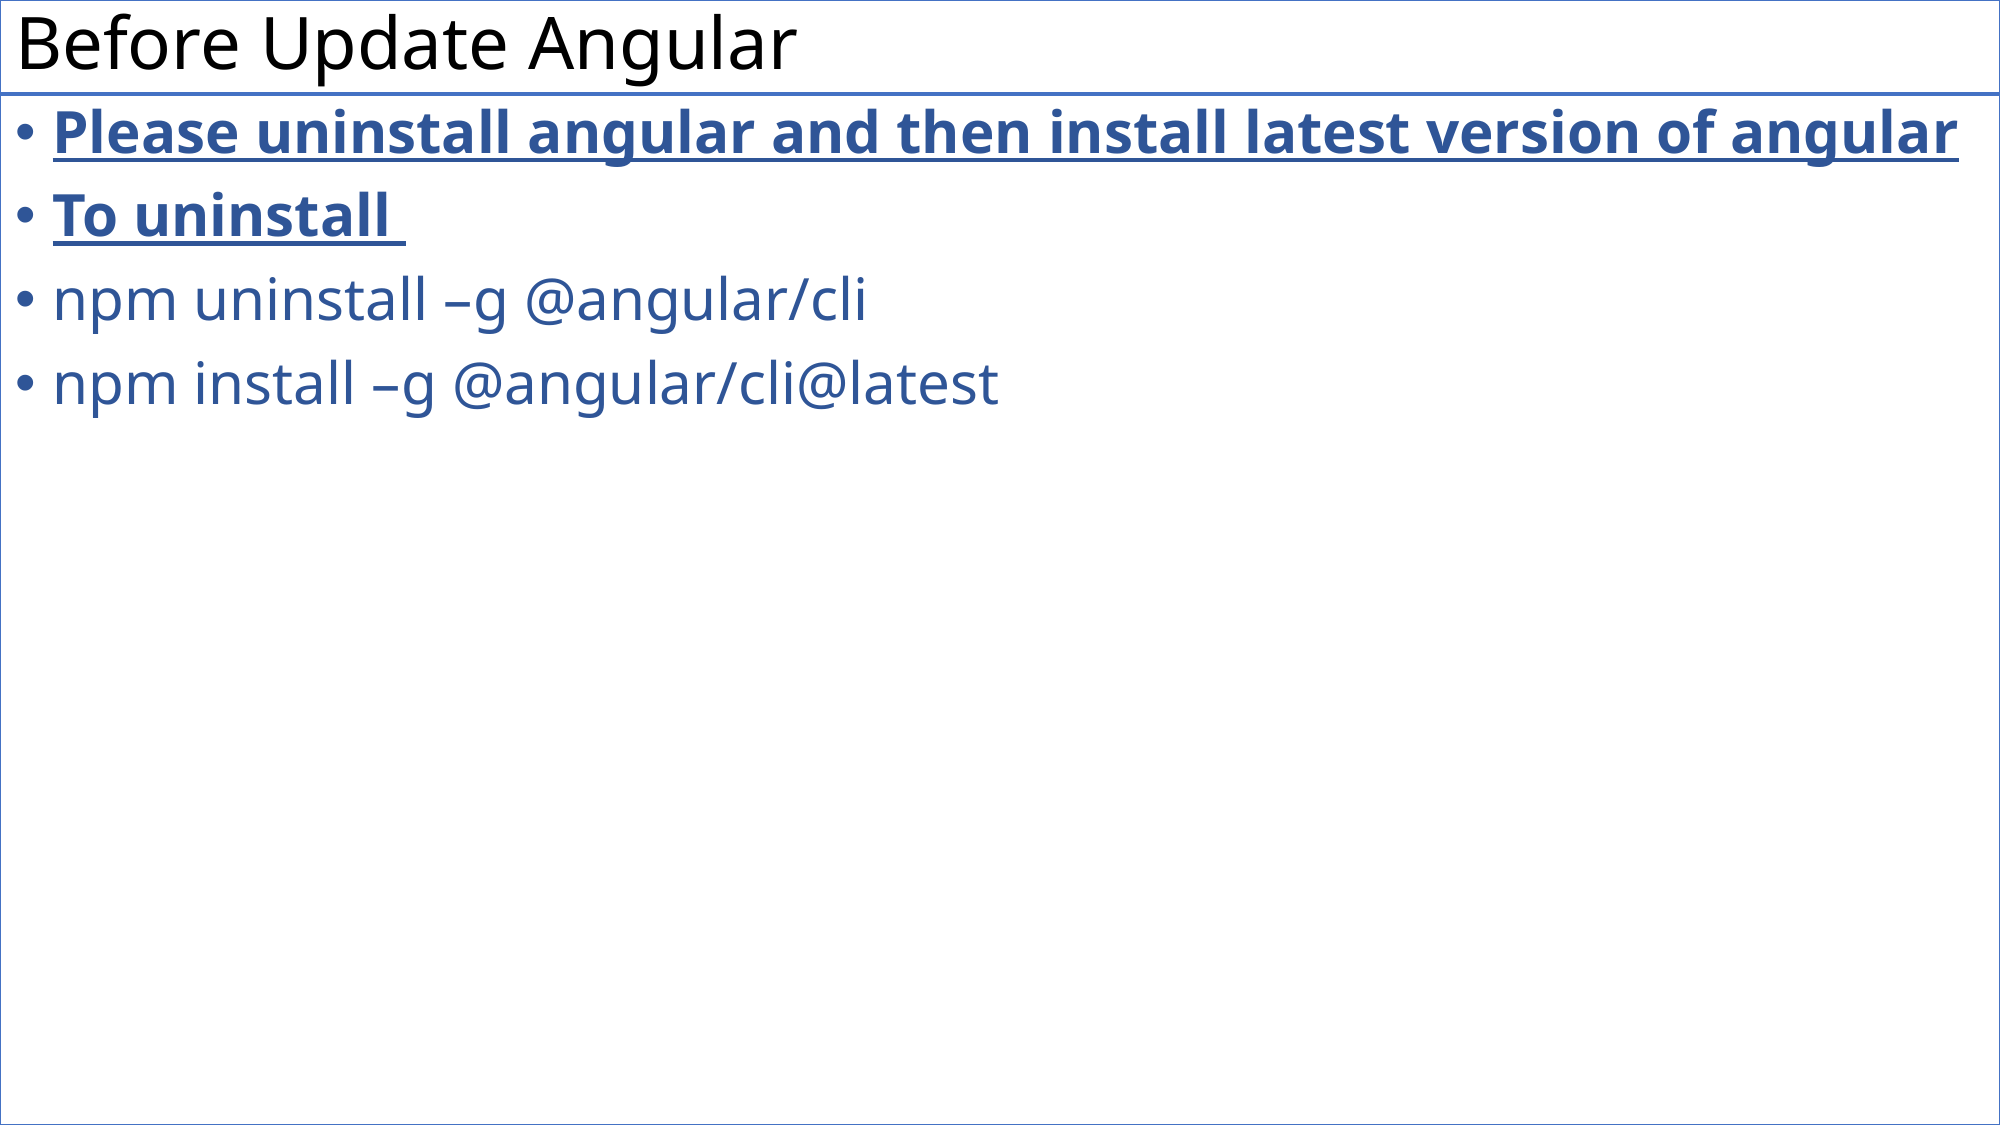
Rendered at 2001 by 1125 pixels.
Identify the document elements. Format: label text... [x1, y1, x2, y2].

title Before Update Angular [0, 0, 2000, 94]
list Please uninstall angular and then install latest version of angular To uninstall npm uninstall –g @angular/cli npm install –g @angular/cli@latest [0, 94, 2000, 1125]
